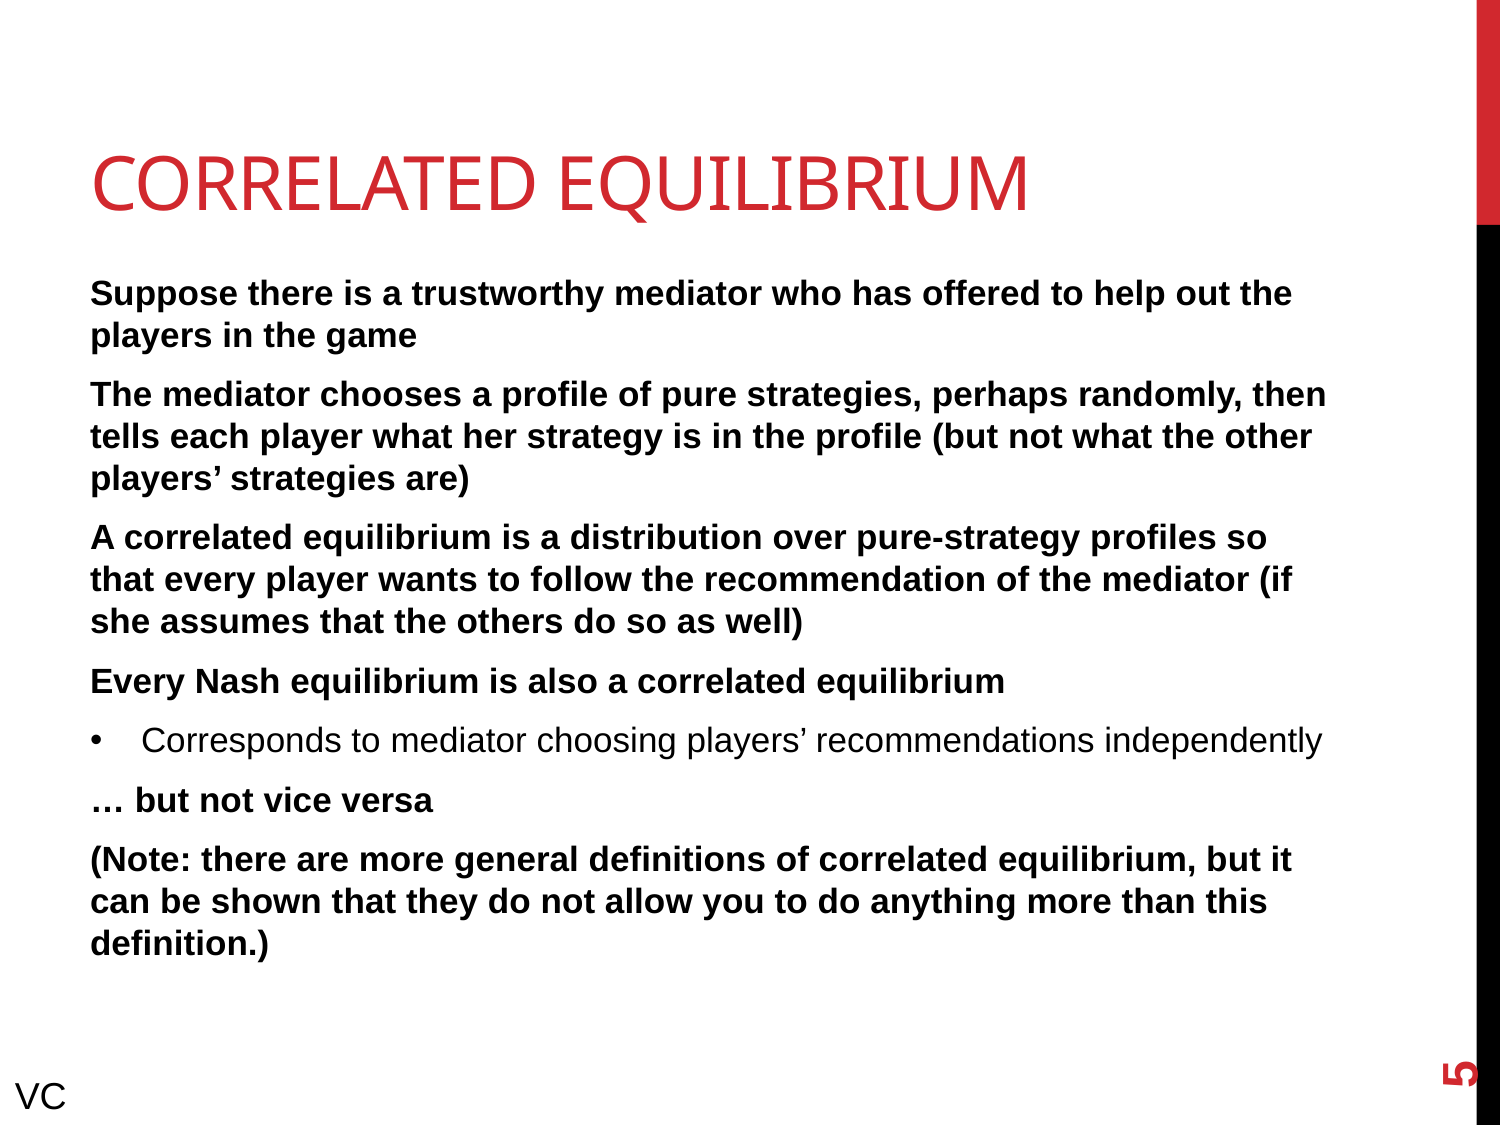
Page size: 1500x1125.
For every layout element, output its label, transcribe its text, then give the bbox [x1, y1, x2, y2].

slide_number 5 [1427, 887, 1488, 1104]
text_box VC [0, 1064, 84, 1125]
title Correlated equilibrium [75, 45, 1425, 233]
list Suppose there is a trustworthy mediator who has offered to help out the players in the game The mediator chooses a profile of pure strategies, perhaps randomly, then tells each player what her strategy is in the profile (but not what the other players’ strategies are) A correlated equilibrium is a distribution over pure-strategy profiles so that every player wants to follow the recommendation of the mediator (if she assumes that the others do so as well) Every Nash equilibrium is also a correlated equilibrium Corresponds to mediator choosing players’ recommendations independently … but not vice versa (Note: there are more general definitions of correlated equilibrium, but it can be shown that they do not allow you to do anything more than this definition.) [75, 262, 1346, 1005]
